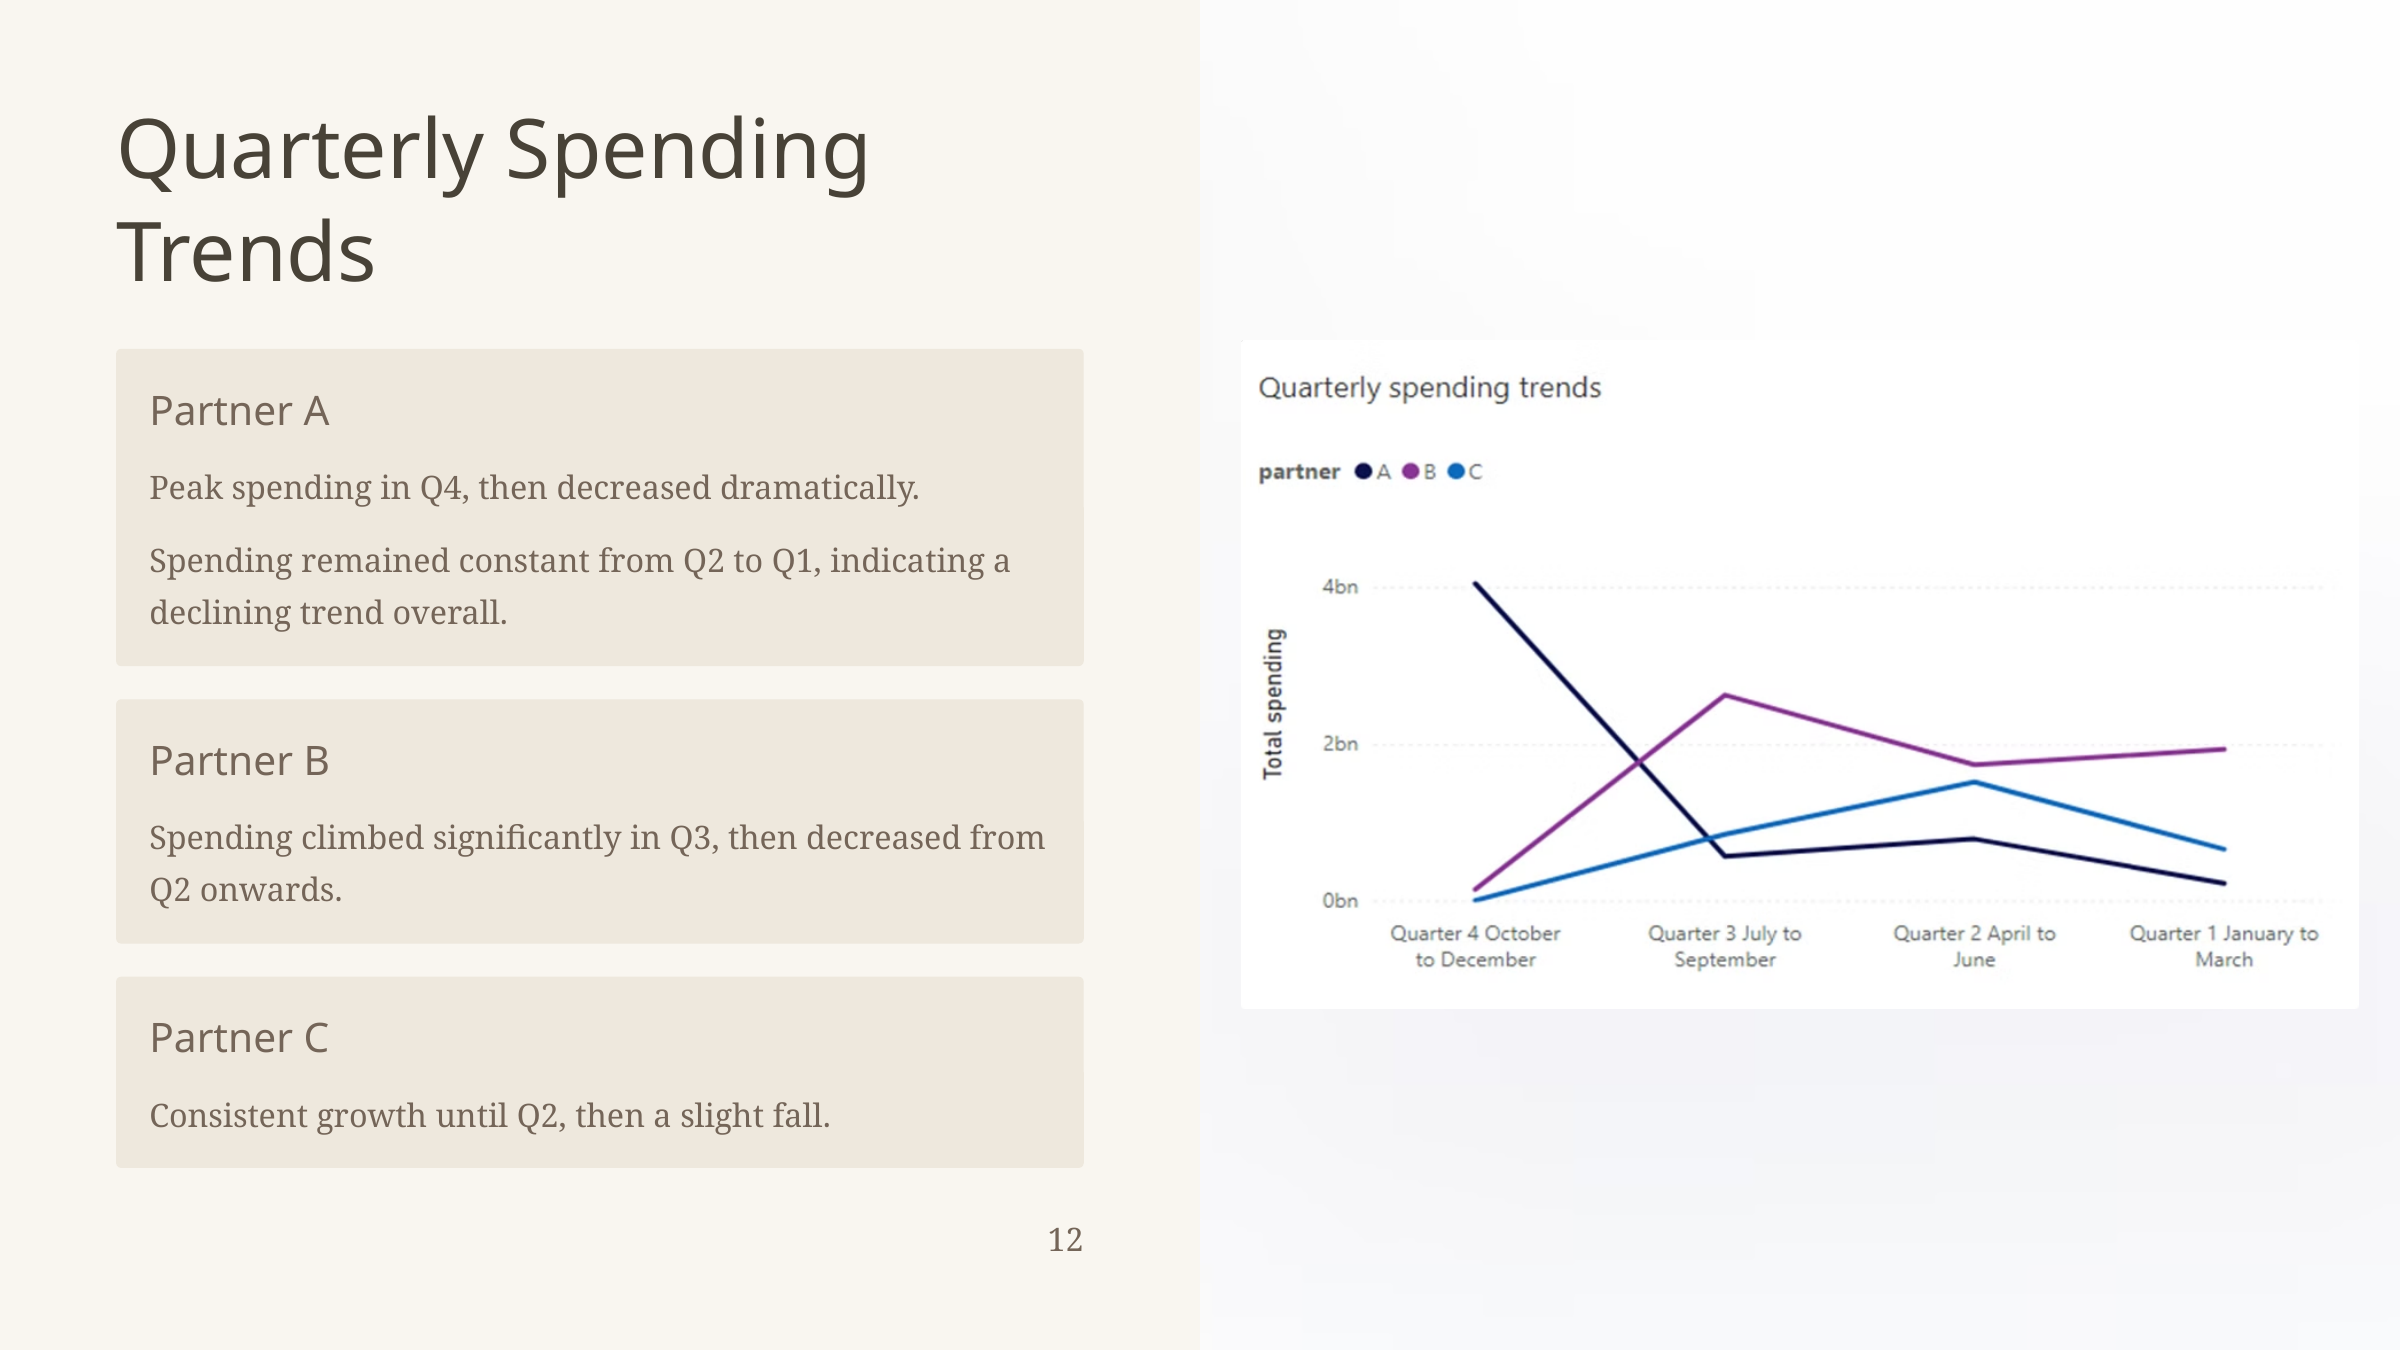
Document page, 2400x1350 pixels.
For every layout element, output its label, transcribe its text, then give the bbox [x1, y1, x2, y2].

text_box [116, 976, 1084, 1168]
text_box Consistent growth until Q2, then a slight fall. [149, 1081, 1051, 1135]
text_box 12 [116, 1205, 1084, 1259]
text_box Spending remained constant from Q2 to Q1, indicating a declining trend overall. [149, 526, 1051, 633]
text_box Partner A [149, 381, 565, 434]
text_box Partner B [149, 732, 565, 785]
text_box [116, 699, 1084, 944]
text_box Spending climbed significantly in Q3, then decreased from Q2 onwards. [149, 804, 1051, 911]
text_box Partner C [149, 1009, 565, 1062]
text_box [116, 348, 1084, 667]
picture [1199, 0, 2400, 1350]
text_box Quarterly Spending Trends [116, 91, 1084, 299]
text_box Peak spending in Q4, then decreased dramatically. [149, 453, 1051, 507]
